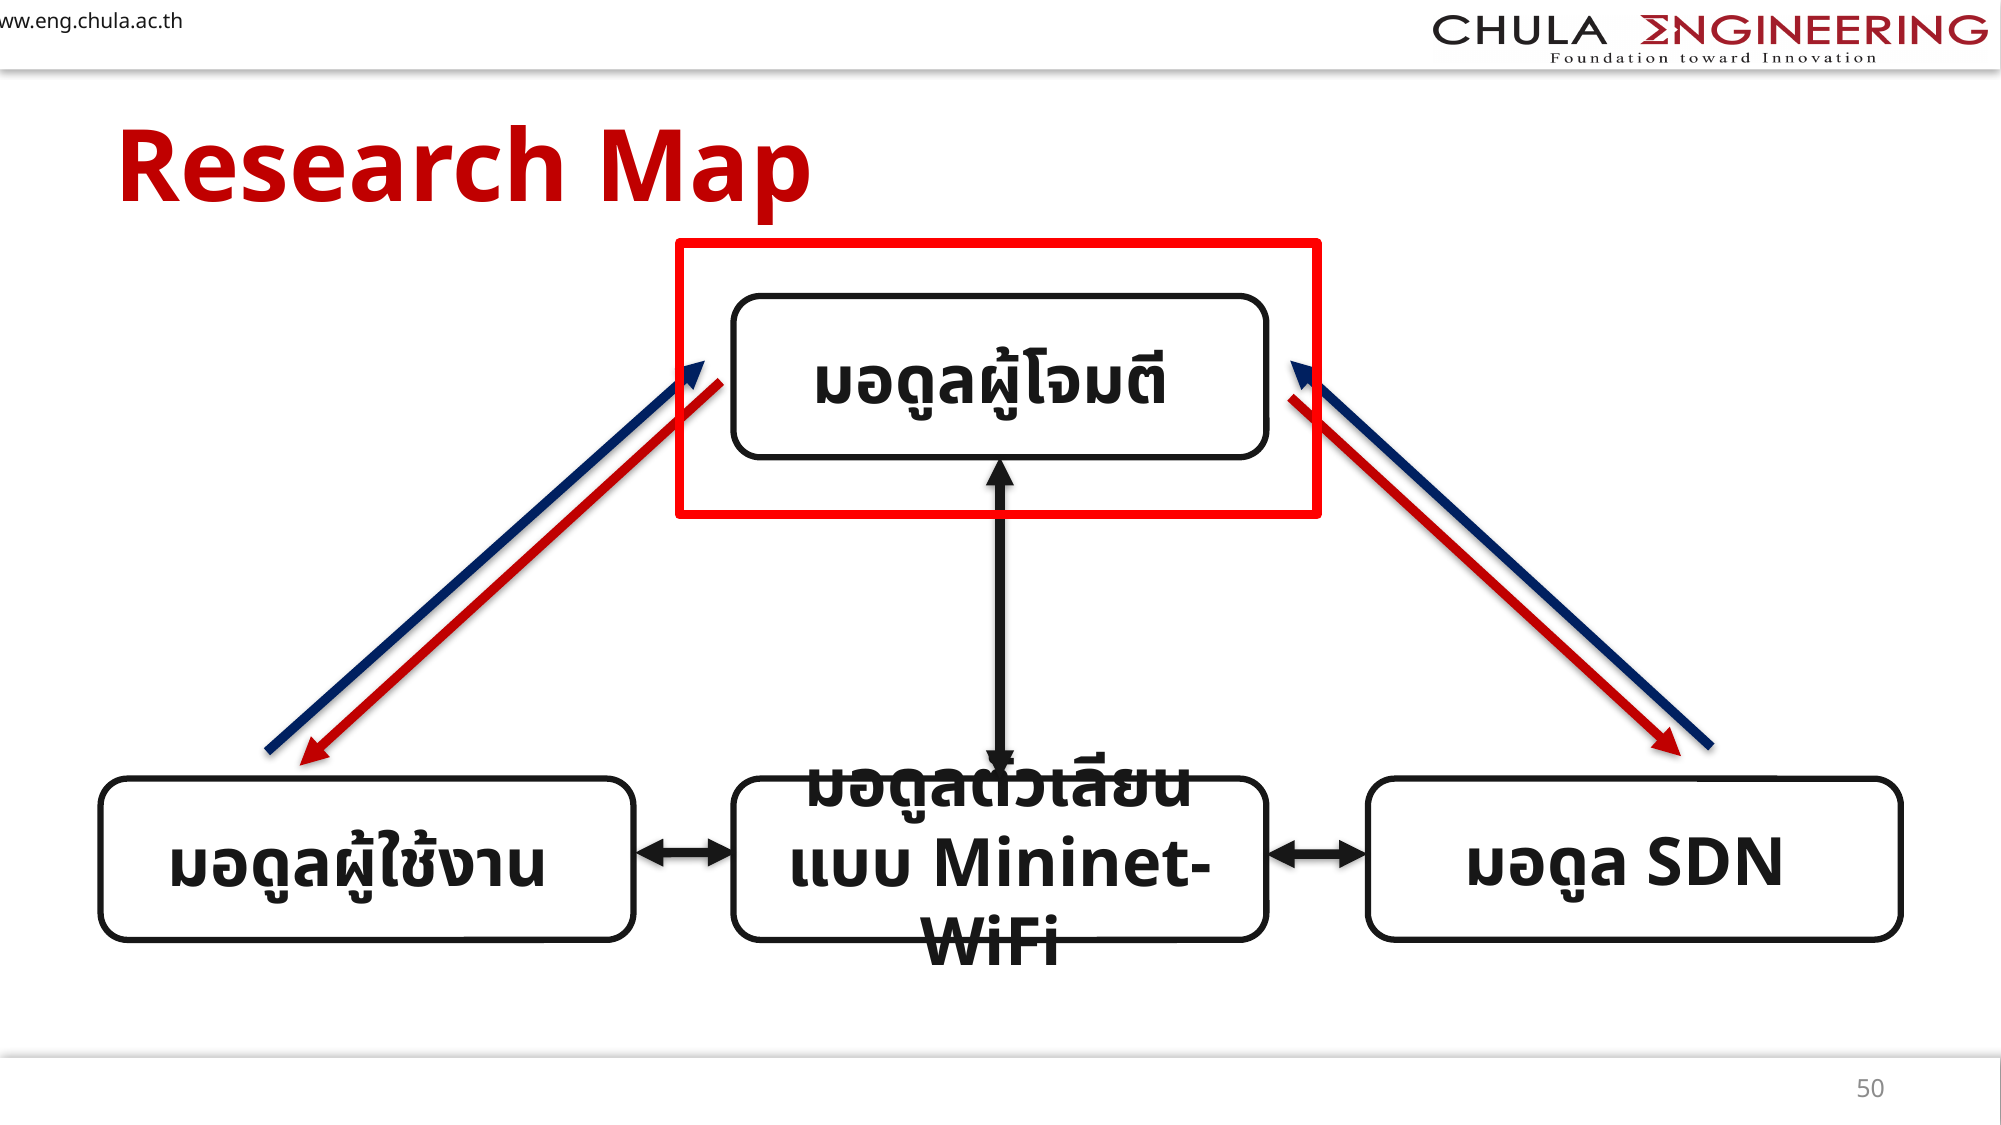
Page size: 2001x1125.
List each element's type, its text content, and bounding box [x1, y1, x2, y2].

text_box [679, 243, 1317, 515]
picture [1433, 15, 1988, 63]
text_box มอดูลผู้ใช้งาน [98, 776, 636, 943]
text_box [299, 381, 722, 766]
text_box มอดูลตัวเลียนแบบ Mininet-WiFi [731, 776, 1269, 943]
slide_number 50 [1433, 1059, 1900, 1120]
title Research Map [99, 91, 1661, 233]
text_box มอดูล SDN [1365, 776, 1903, 942]
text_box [1289, 360, 1712, 748]
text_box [266, 360, 706, 752]
